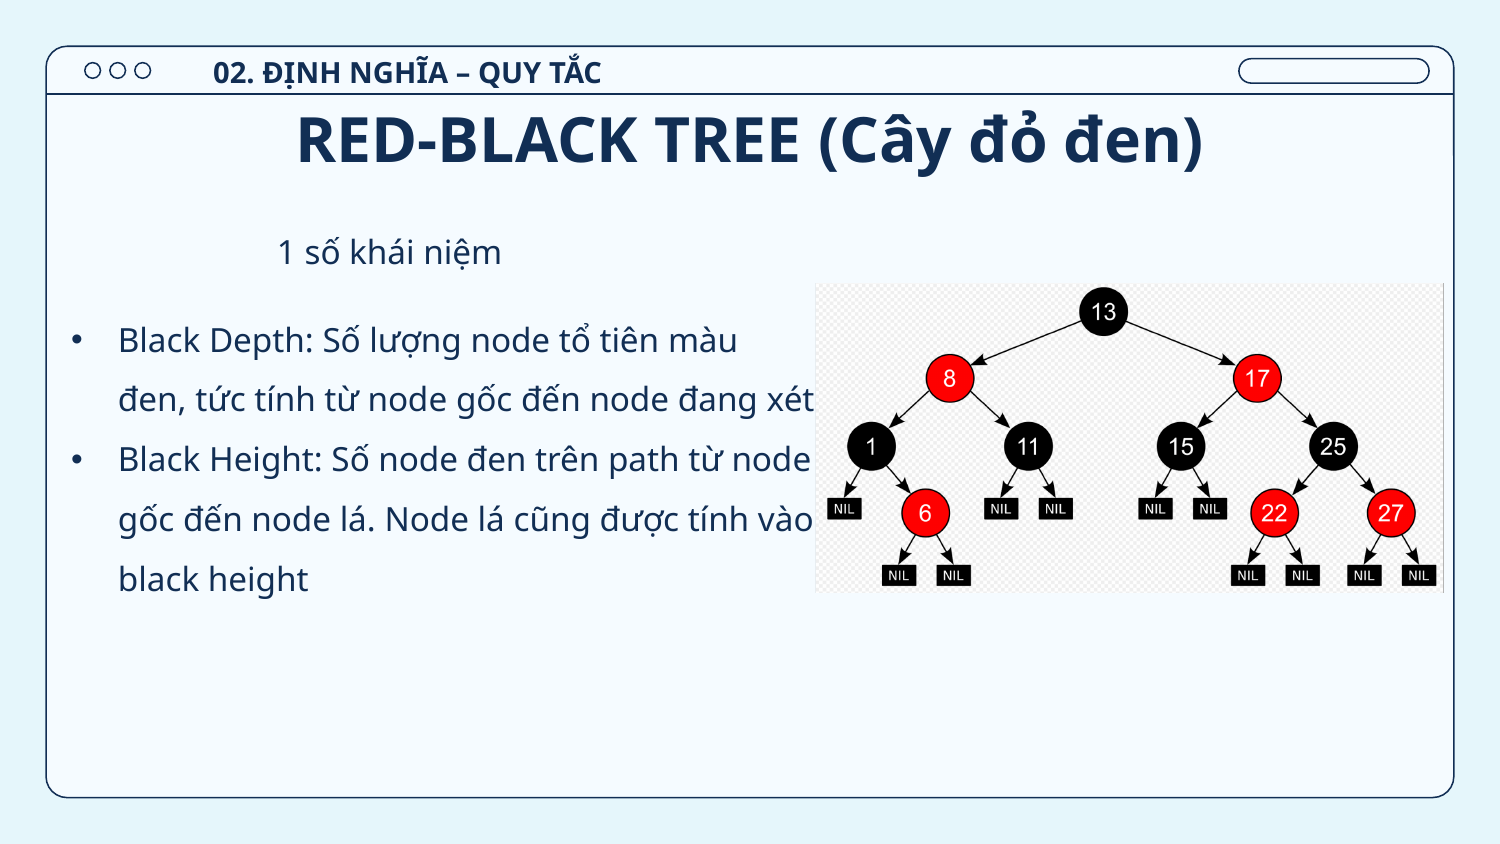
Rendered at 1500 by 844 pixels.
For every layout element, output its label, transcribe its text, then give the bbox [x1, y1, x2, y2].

picture [815, 283, 1445, 593]
text_box 02. ĐỊNH NGHĨA – QUY TẮC [160, 39, 656, 109]
text_box 1 số khái niệm [261, 210, 544, 278]
subtitle Black Depth: Số lượng node tổ tiên màu đen, tức tính từ node gốc đến node đang xét Black Height: Số node đen trên path từ node gốc đến node lá. Node lá cũng được tính vào black height [56, 283, 831, 634]
title RED-BLACK TREE (Cây đỏ đen) [118, 85, 1382, 180]
